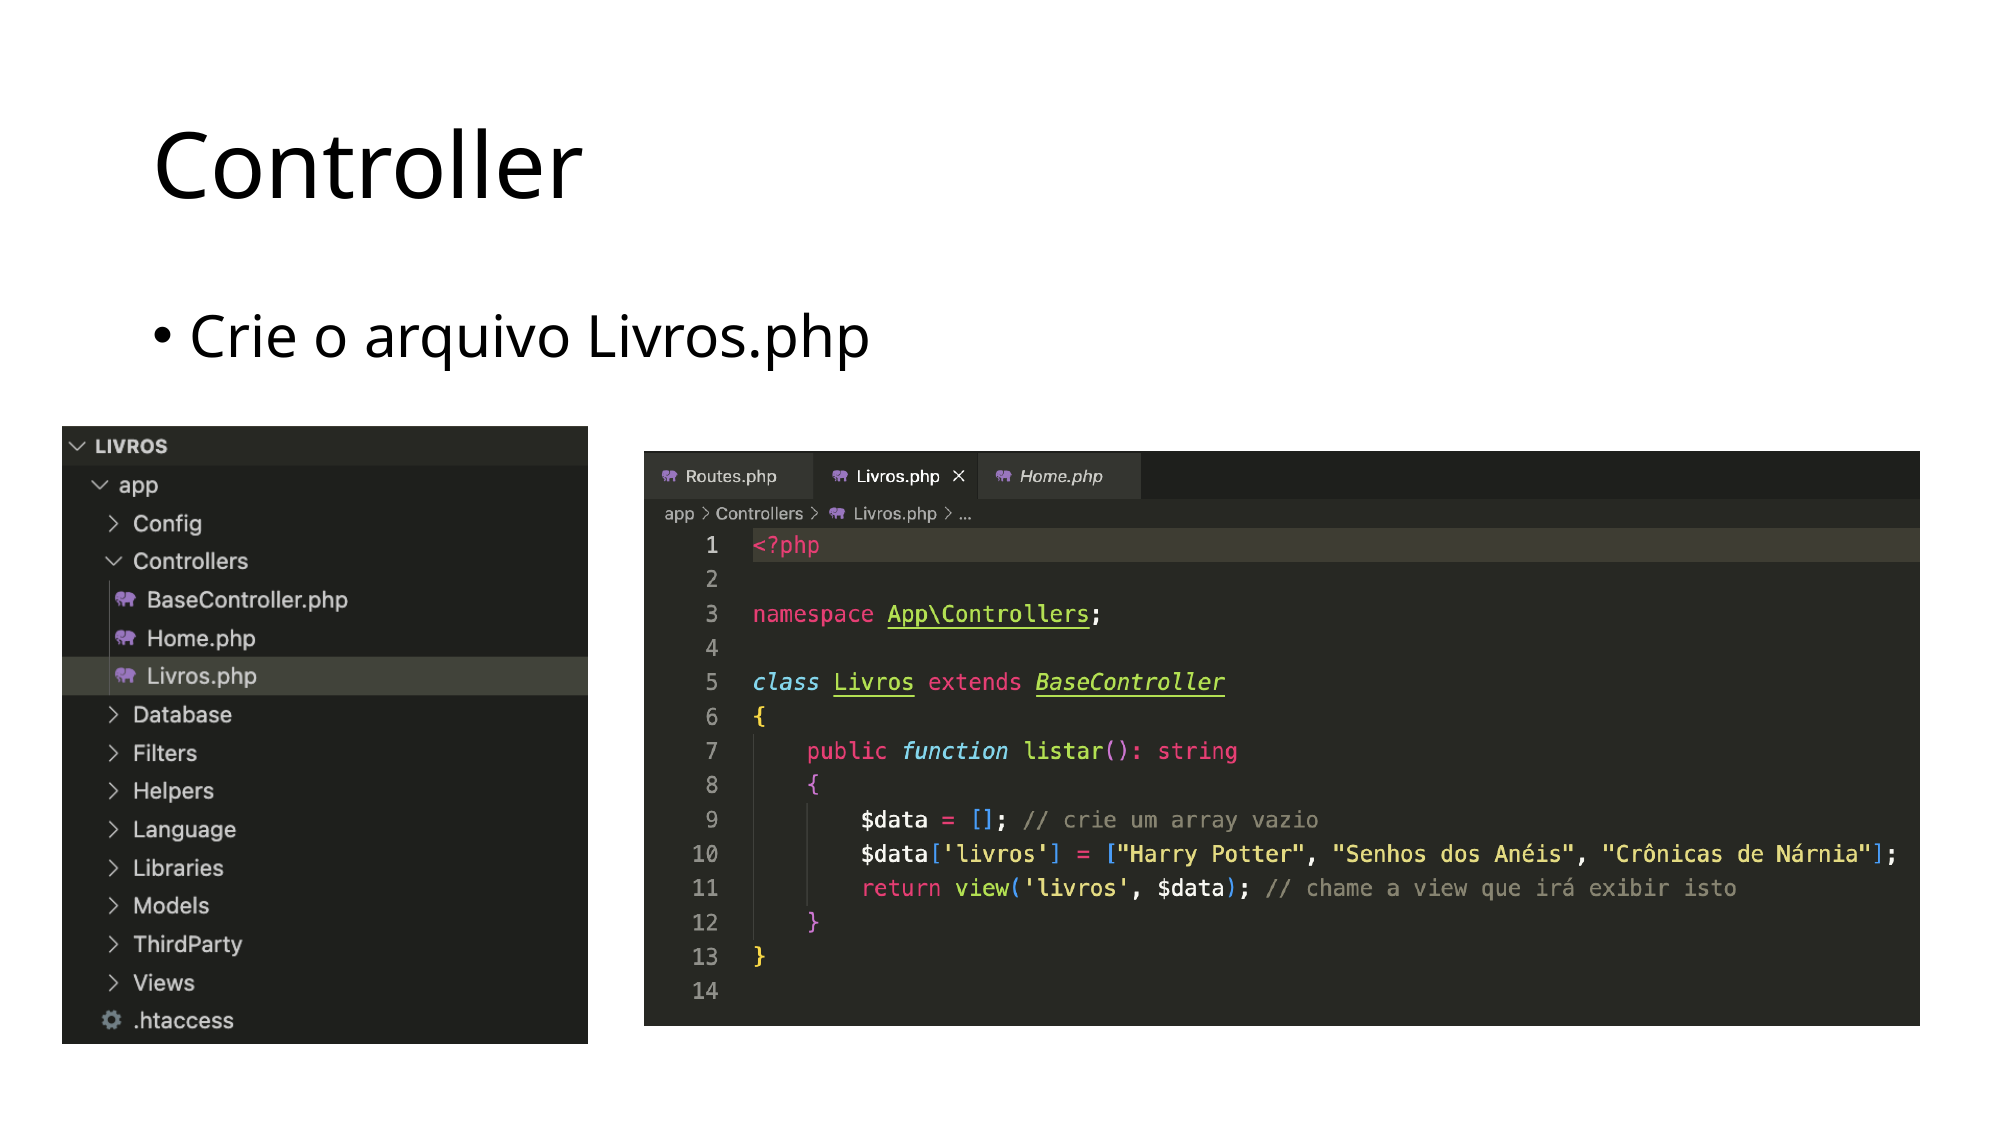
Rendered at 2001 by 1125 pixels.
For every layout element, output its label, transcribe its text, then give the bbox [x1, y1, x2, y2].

list Crie o arquivo Livros.php [137, 299, 1863, 1014]
picture [61, 426, 588, 1045]
picture [643, 451, 1921, 1026]
title Controller [137, 59, 1863, 278]
